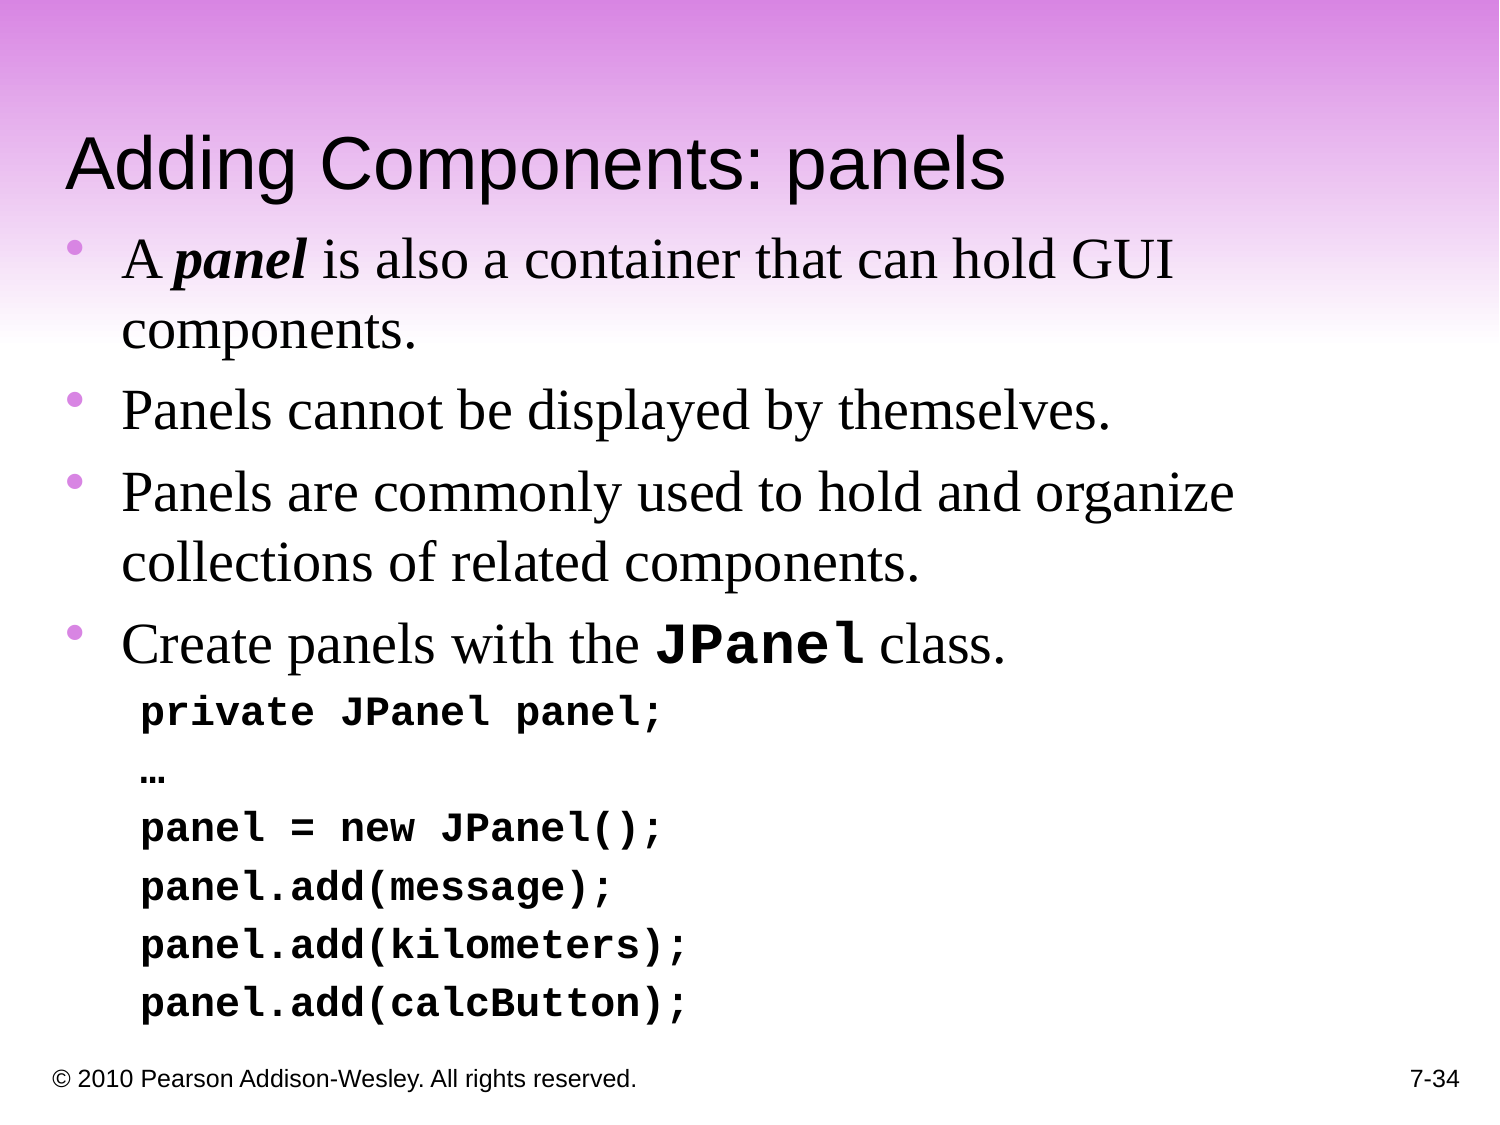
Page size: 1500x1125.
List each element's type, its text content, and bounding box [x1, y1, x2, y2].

title Adding Components: panels [50, 49, 1463, 212]
list A panel is also a container that can hold GUI components. Panels cannot be displayed by themselves. Panels are commonly used to hold and organize collections of related components. Create panels with the JPanel class. private JPanel panel; … panel = new JPanel(); panel.add(message); panel.add(kilometers); panel.add(calcButton); [50, 212, 1463, 1075]
slide_number 7-34 [1162, 1024, 1476, 1101]
